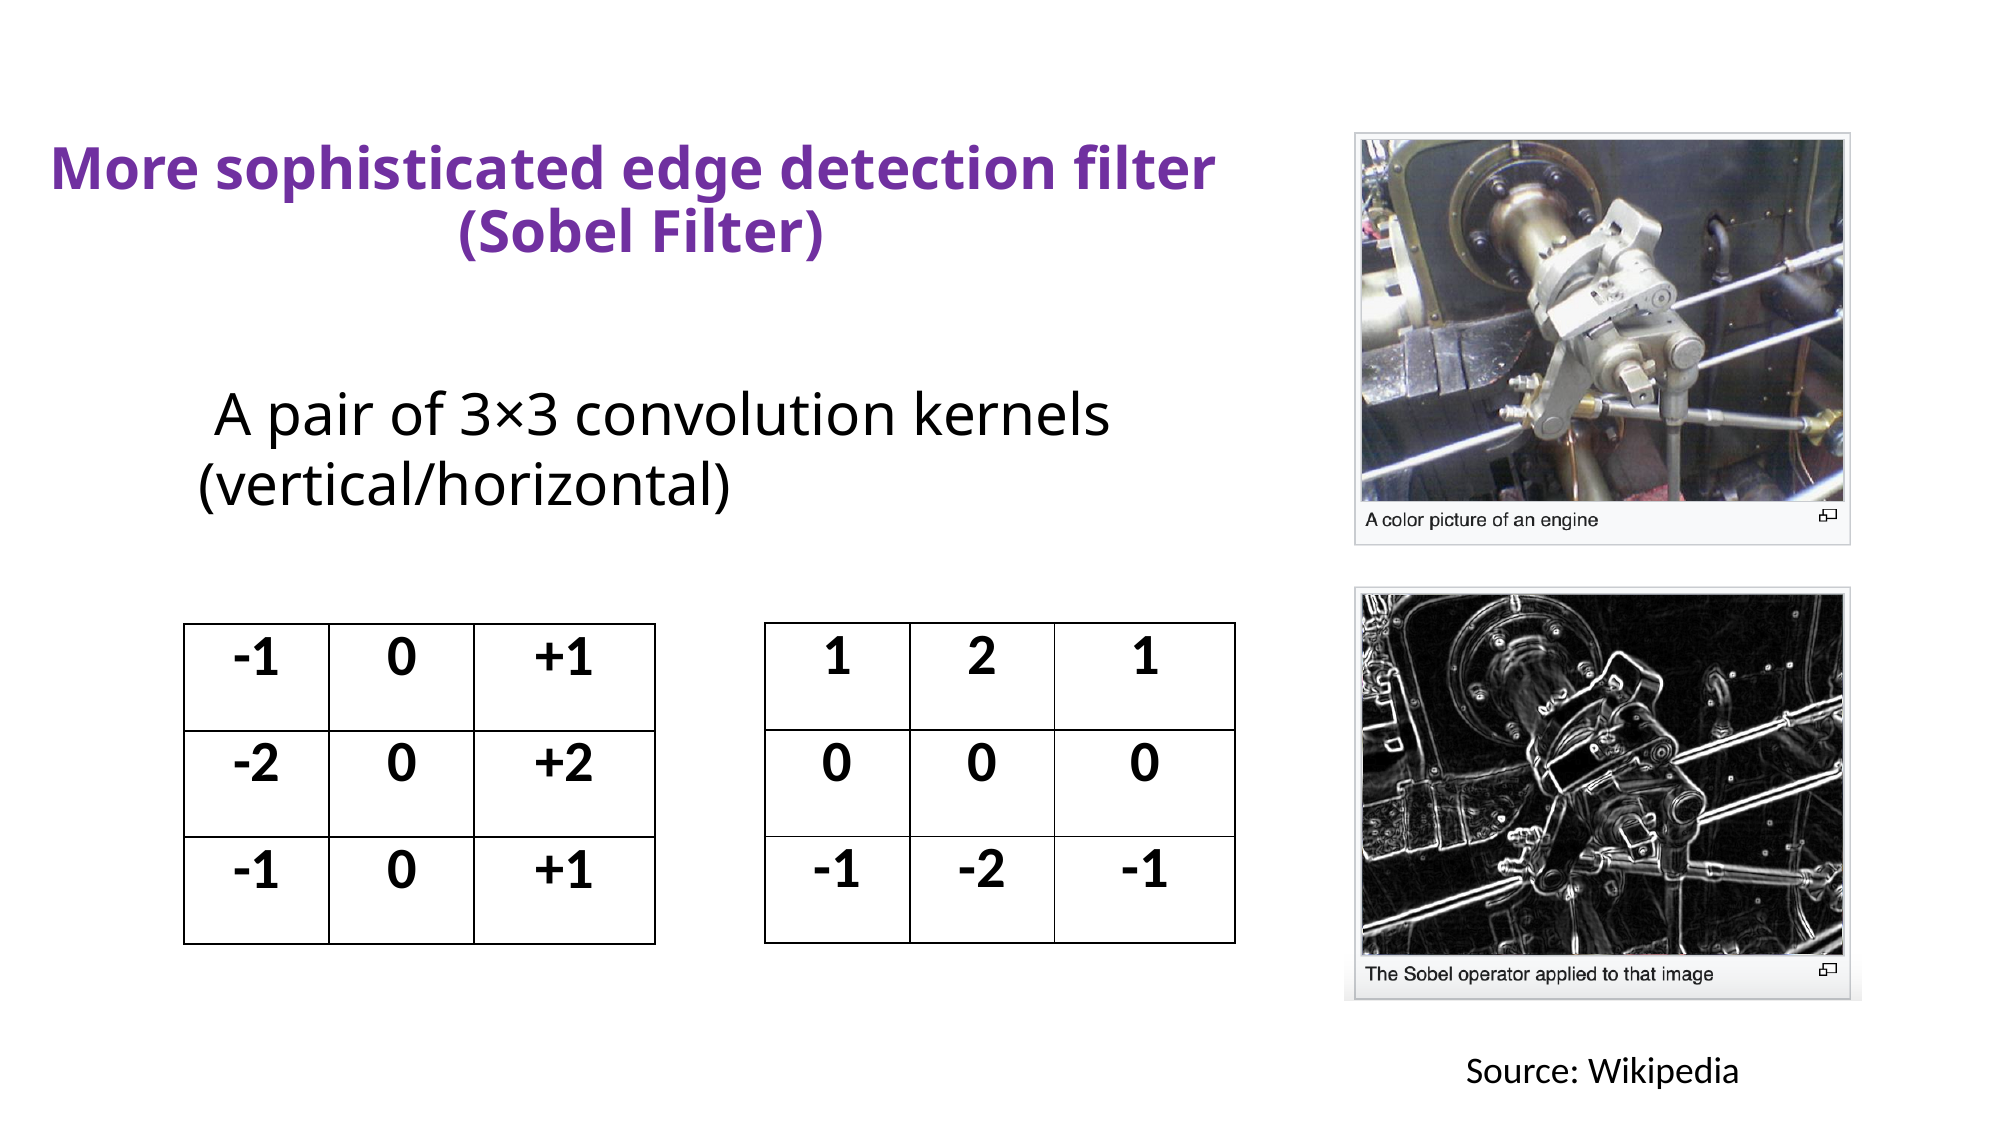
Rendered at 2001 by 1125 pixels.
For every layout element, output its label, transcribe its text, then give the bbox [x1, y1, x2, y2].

title More sophisticated edge detection filter (Sobel Filter) [0, 124, 1283, 281]
table_cell -2 [185, 732, 328, 836]
table_cell -1 [766, 837, 909, 942]
table_cell -1 [1055, 837, 1234, 942]
table_header +1 [475, 625, 654, 730]
table_header 0 [330, 625, 473, 730]
table_cell 0 [766, 731, 909, 836]
table_cell 0 [330, 838, 473, 943]
table_cell 0 [1055, 731, 1234, 836]
table_cell 0 [911, 731, 1054, 836]
table_cell +1 [475, 838, 654, 943]
table_cell +2 [475, 732, 654, 836]
table_cell -1 [185, 838, 328, 943]
text_box A pair of 3×3 convolution kernels (vertical/horizontal) [184, 369, 1186, 525]
table_header -1 [185, 625, 328, 730]
table_cell -2 [911, 837, 1054, 942]
picture [1344, 123, 1862, 1001]
table_header 1 [766, 624, 909, 729]
table_header 1 [1055, 624, 1234, 729]
text_box Source: Wikipedia [1451, 1038, 1756, 1099]
table_header 2 [911, 624, 1054, 729]
table_cell 0 [330, 732, 473, 836]
